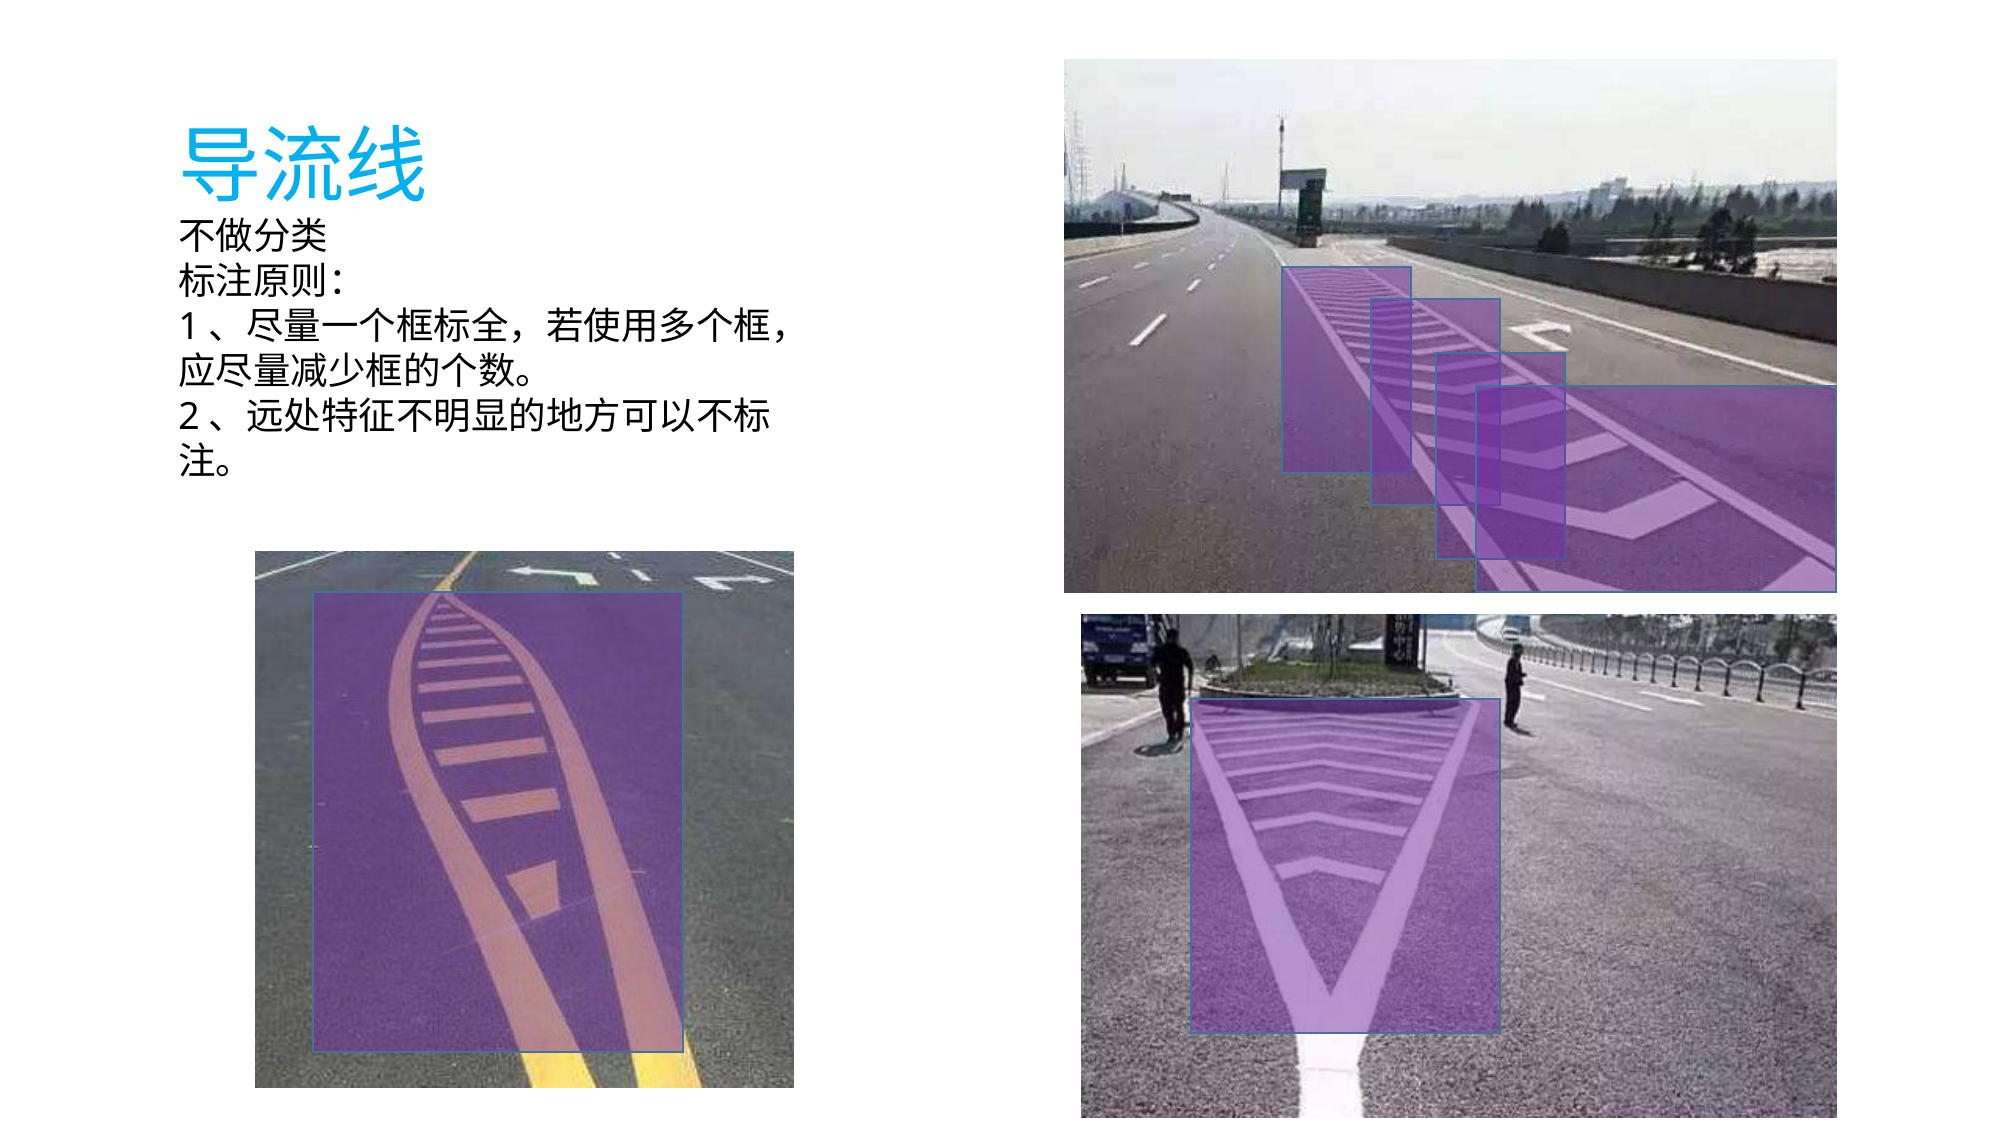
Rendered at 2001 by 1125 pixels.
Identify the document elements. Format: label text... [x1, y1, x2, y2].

picture [1064, 59, 1837, 593]
picture [255, 551, 794, 1088]
text_box 导流线 不做分类 标注原则： 1、尽量一个框标全，若使用多个框，应尽量减少框的个数。 2、远处特征不明显的地方可以不标注。 [163, 104, 791, 490]
picture [1081, 614, 1837, 1118]
